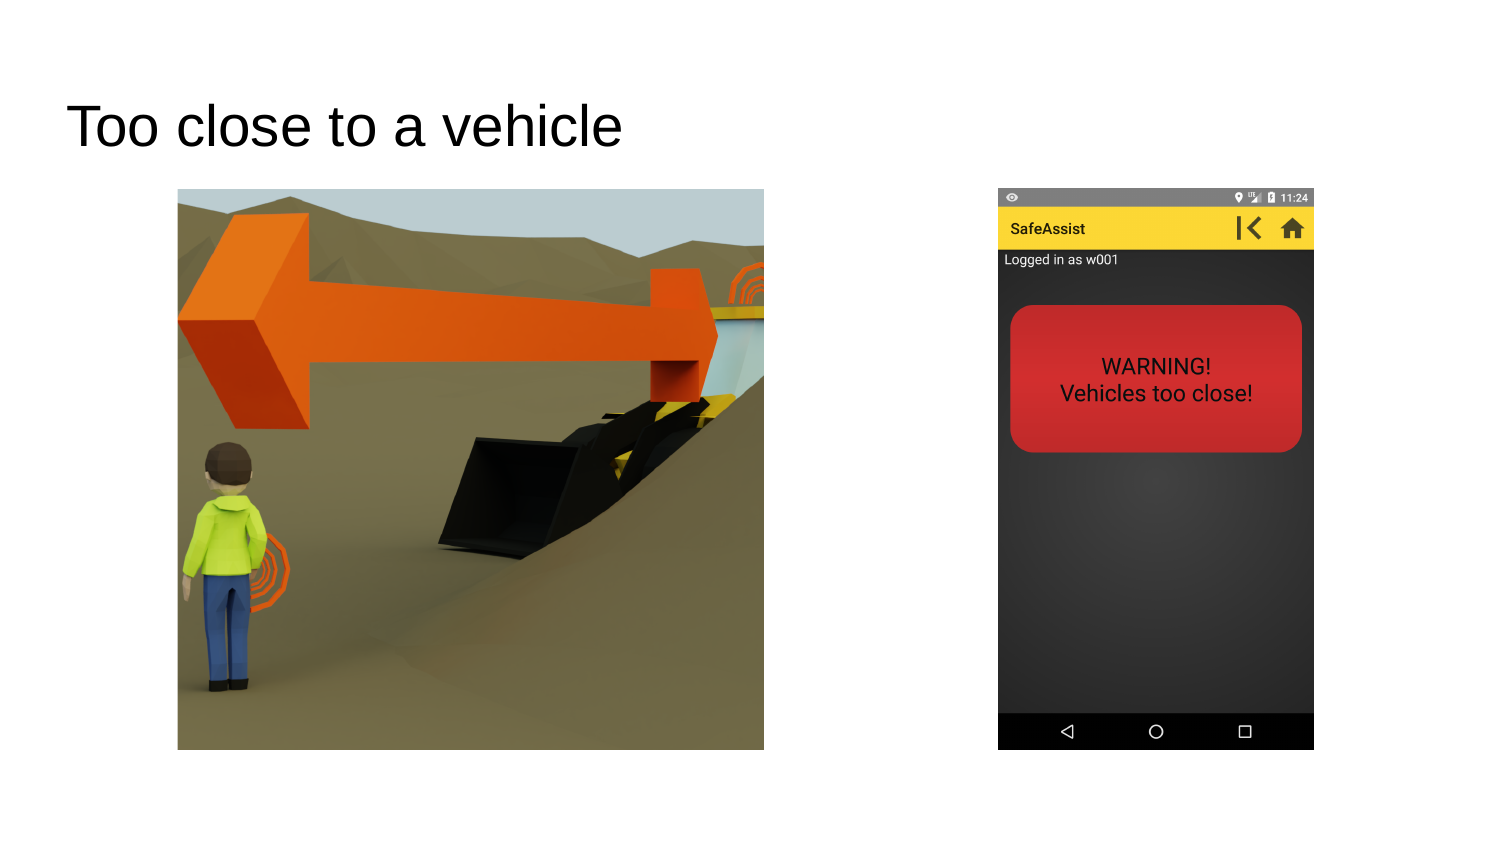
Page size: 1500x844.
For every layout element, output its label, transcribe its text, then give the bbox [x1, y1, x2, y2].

title Too close to a vehicle [51, 72, 1449, 167]
picture [998, 188, 1315, 750]
picture [177, 188, 765, 750]
